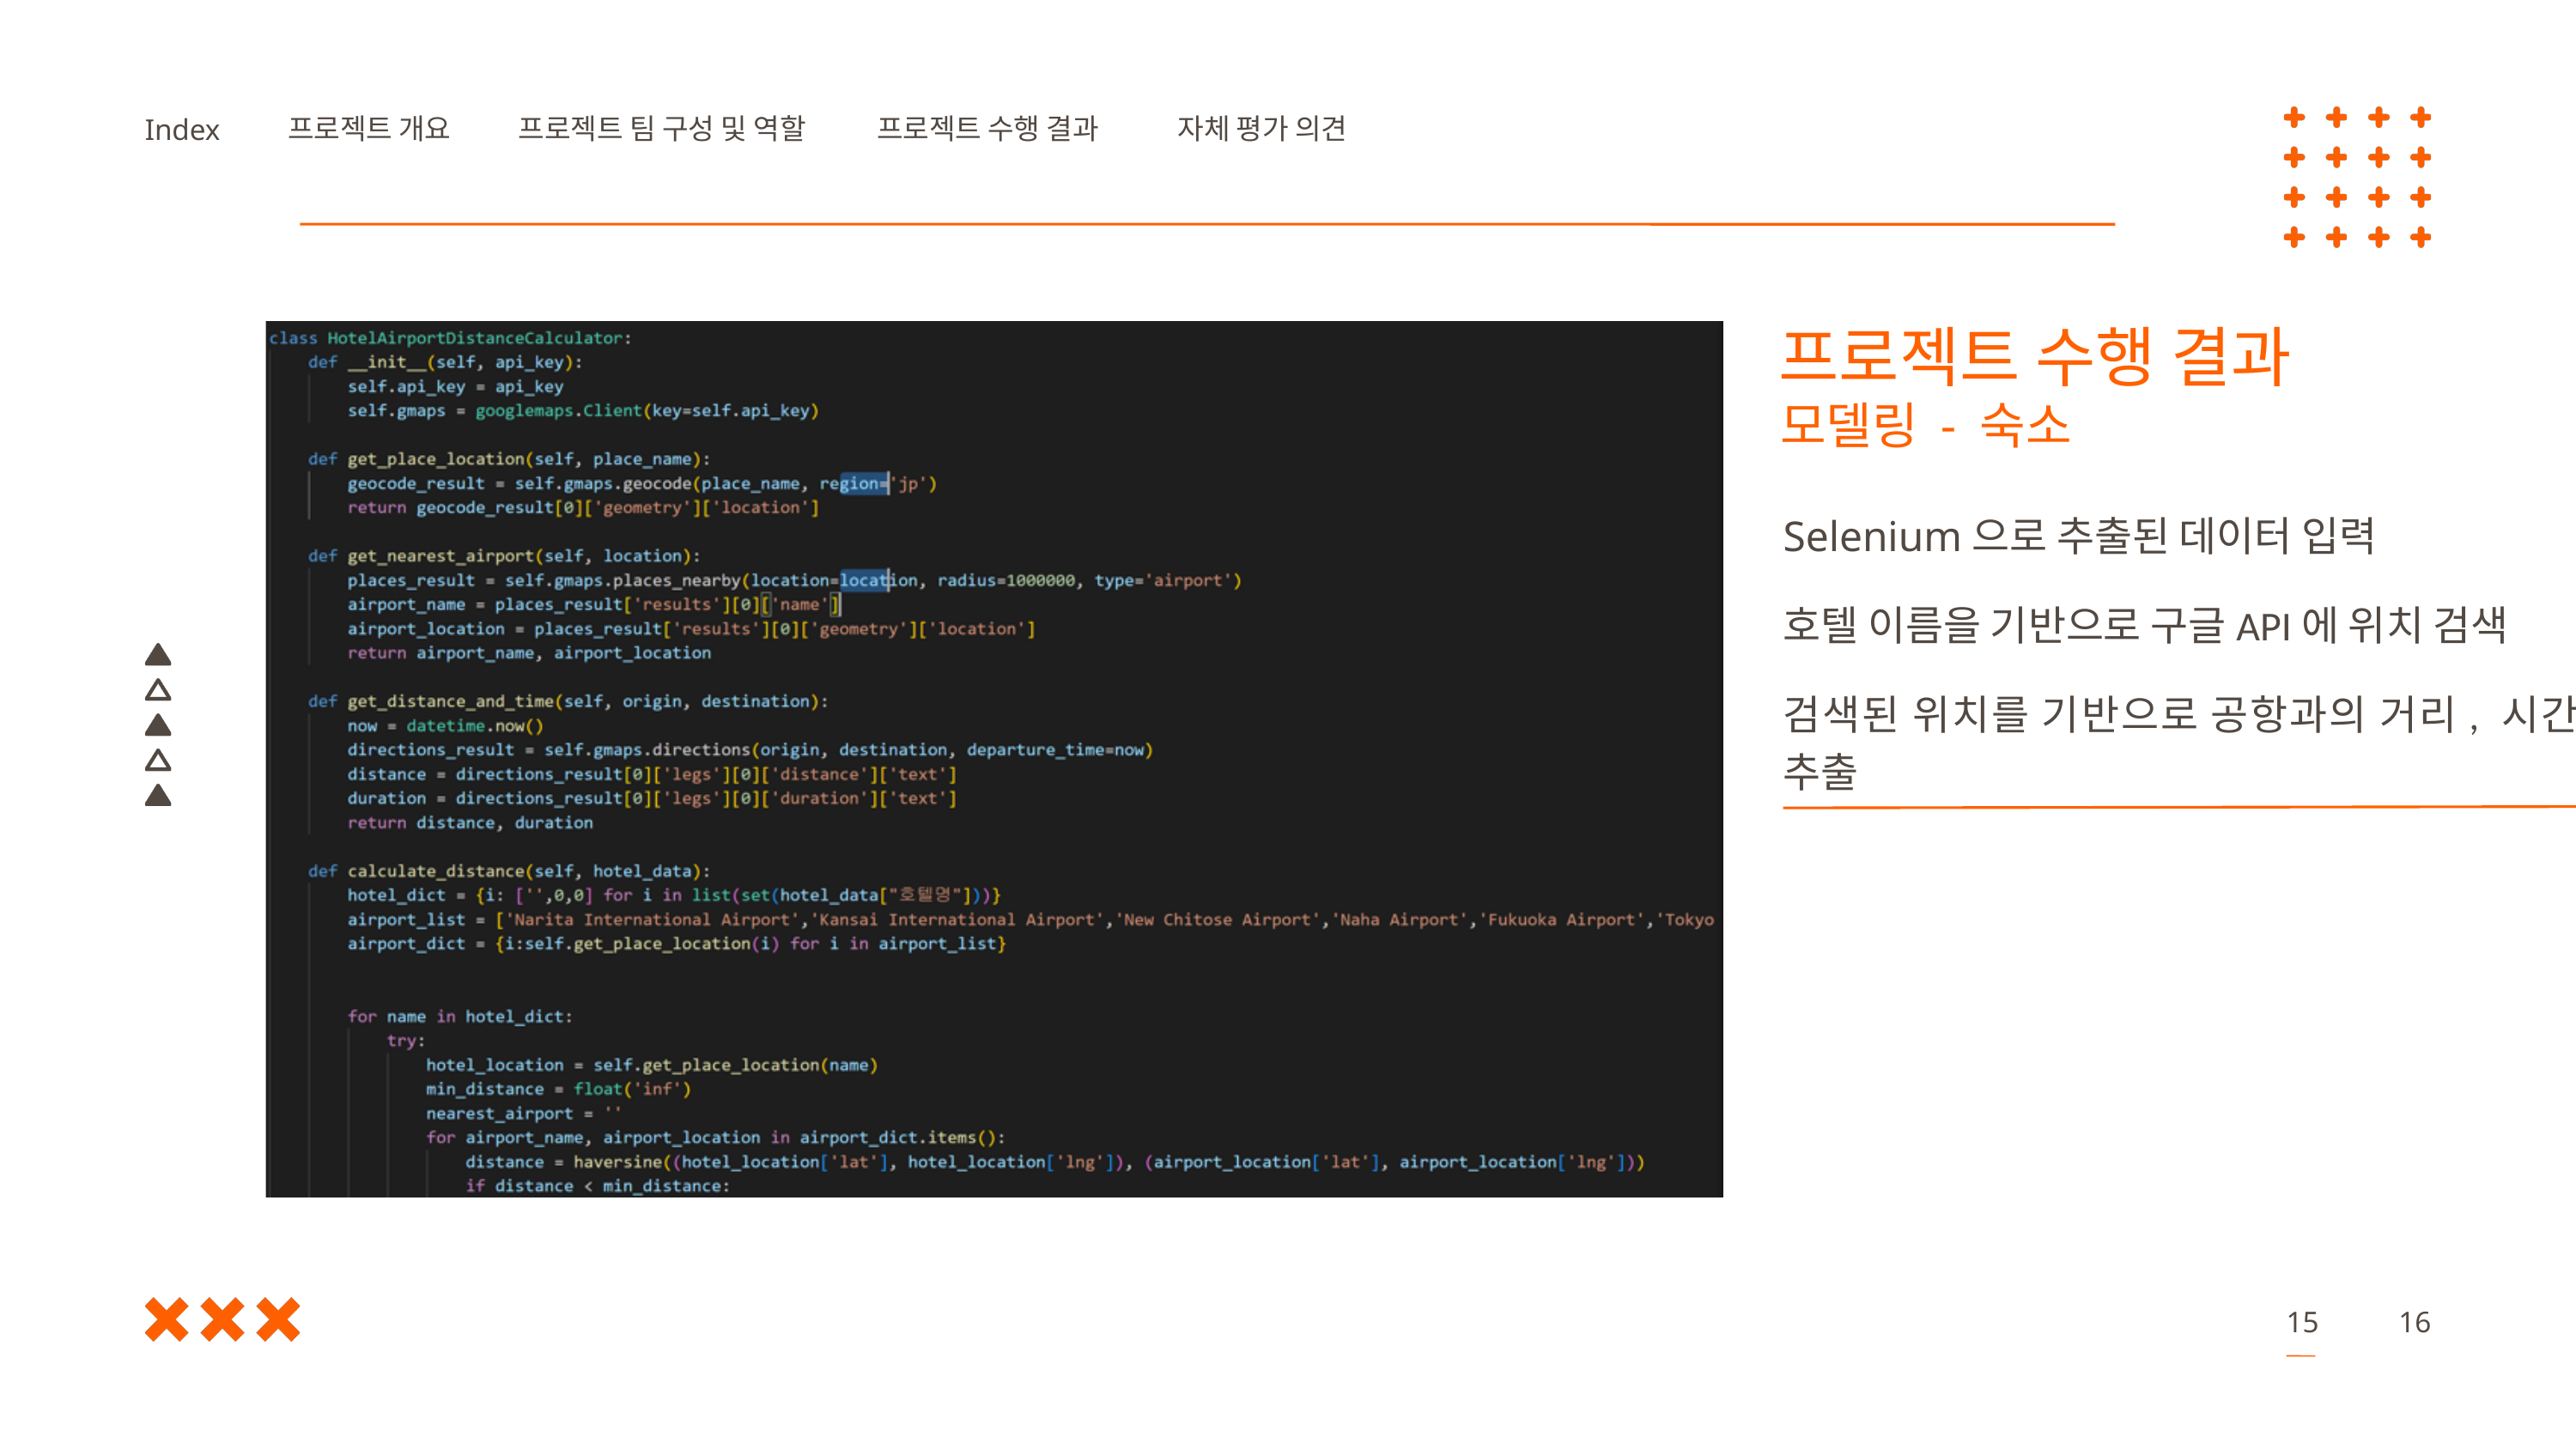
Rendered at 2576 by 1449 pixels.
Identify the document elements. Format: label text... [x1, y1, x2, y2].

text_box 프로젝트 개요 [288, 105, 453, 145]
text_box 프로젝트 팀 구성 및 역할 [518, 105, 811, 145]
text_box 16 [2345, 1298, 2432, 1339]
text_box 15 [2233, 1298, 2319, 1339]
text_box 모델링 - 숙소 [1780, 407, 2348, 455]
text_box 자체 평가 의견 [1177, 105, 1352, 145]
text_box 프로젝트 수행 결과 [876, 105, 1113, 145]
text_box 검색된 위치를 기반으로 공항과의 거리, 시간 추출 [1783, 680, 2576, 796]
text_box [144, 1297, 301, 1342]
text_box 프로젝트 수행 결과 [1778, 333, 2346, 396]
text_box Index [144, 106, 223, 147]
text_box [265, 321, 1723, 1197]
text_box [144, 643, 172, 806]
text_box [2367, 106, 2432, 252]
text_box Selenium으로 추출된 데이터 입력 [1783, 502, 2555, 560]
text_box 호텔 이름을 기반으로 구글API에 위치 검색 [1783, 591, 2576, 649]
text_box [2283, 106, 2348, 252]
